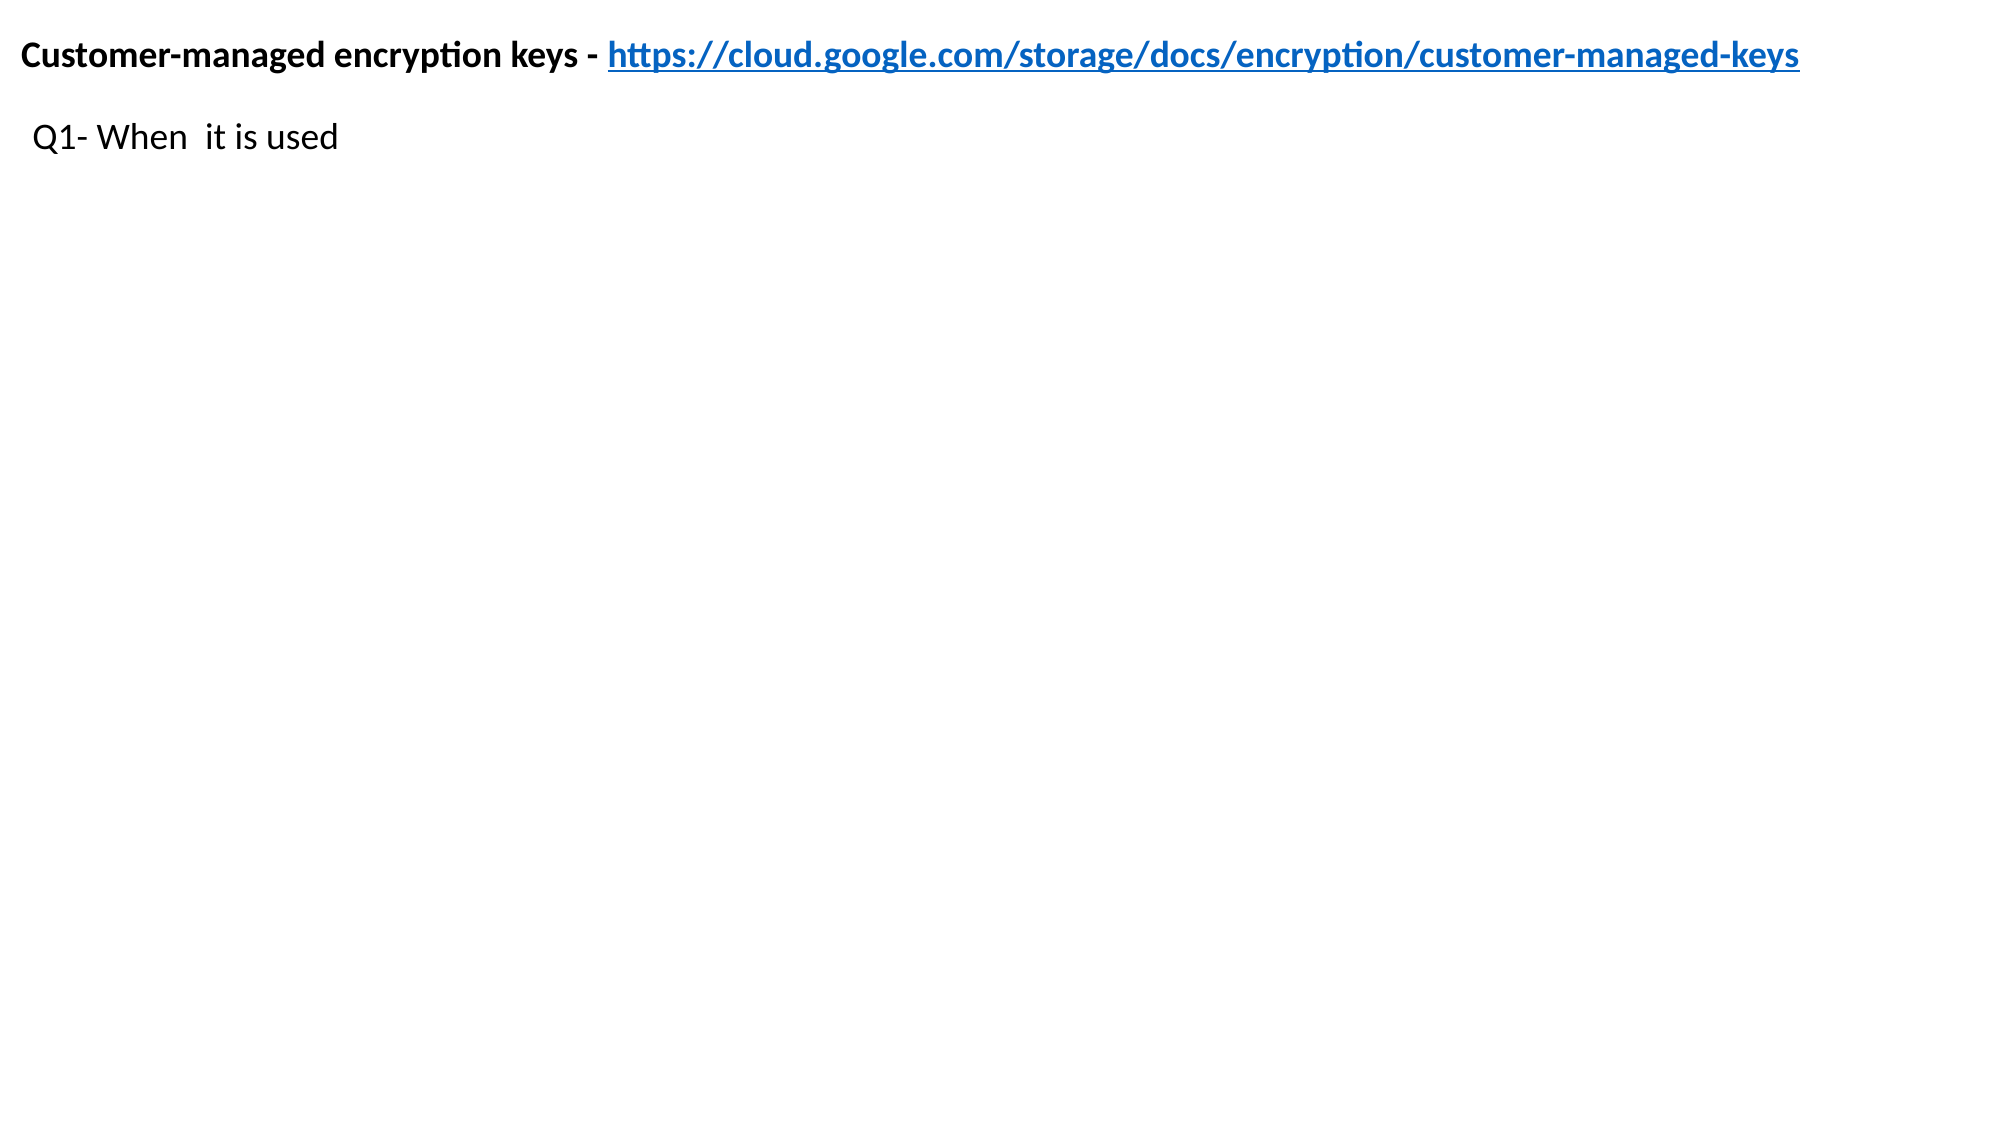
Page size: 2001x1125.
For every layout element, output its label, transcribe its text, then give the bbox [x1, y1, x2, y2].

text_box Q1- When it is used [17, 104, 363, 165]
text_box Customer-managed encryption keys - https://cloud.google.com/storage/docs/encryption/customer-managed-keys [6, 22, 1824, 83]
